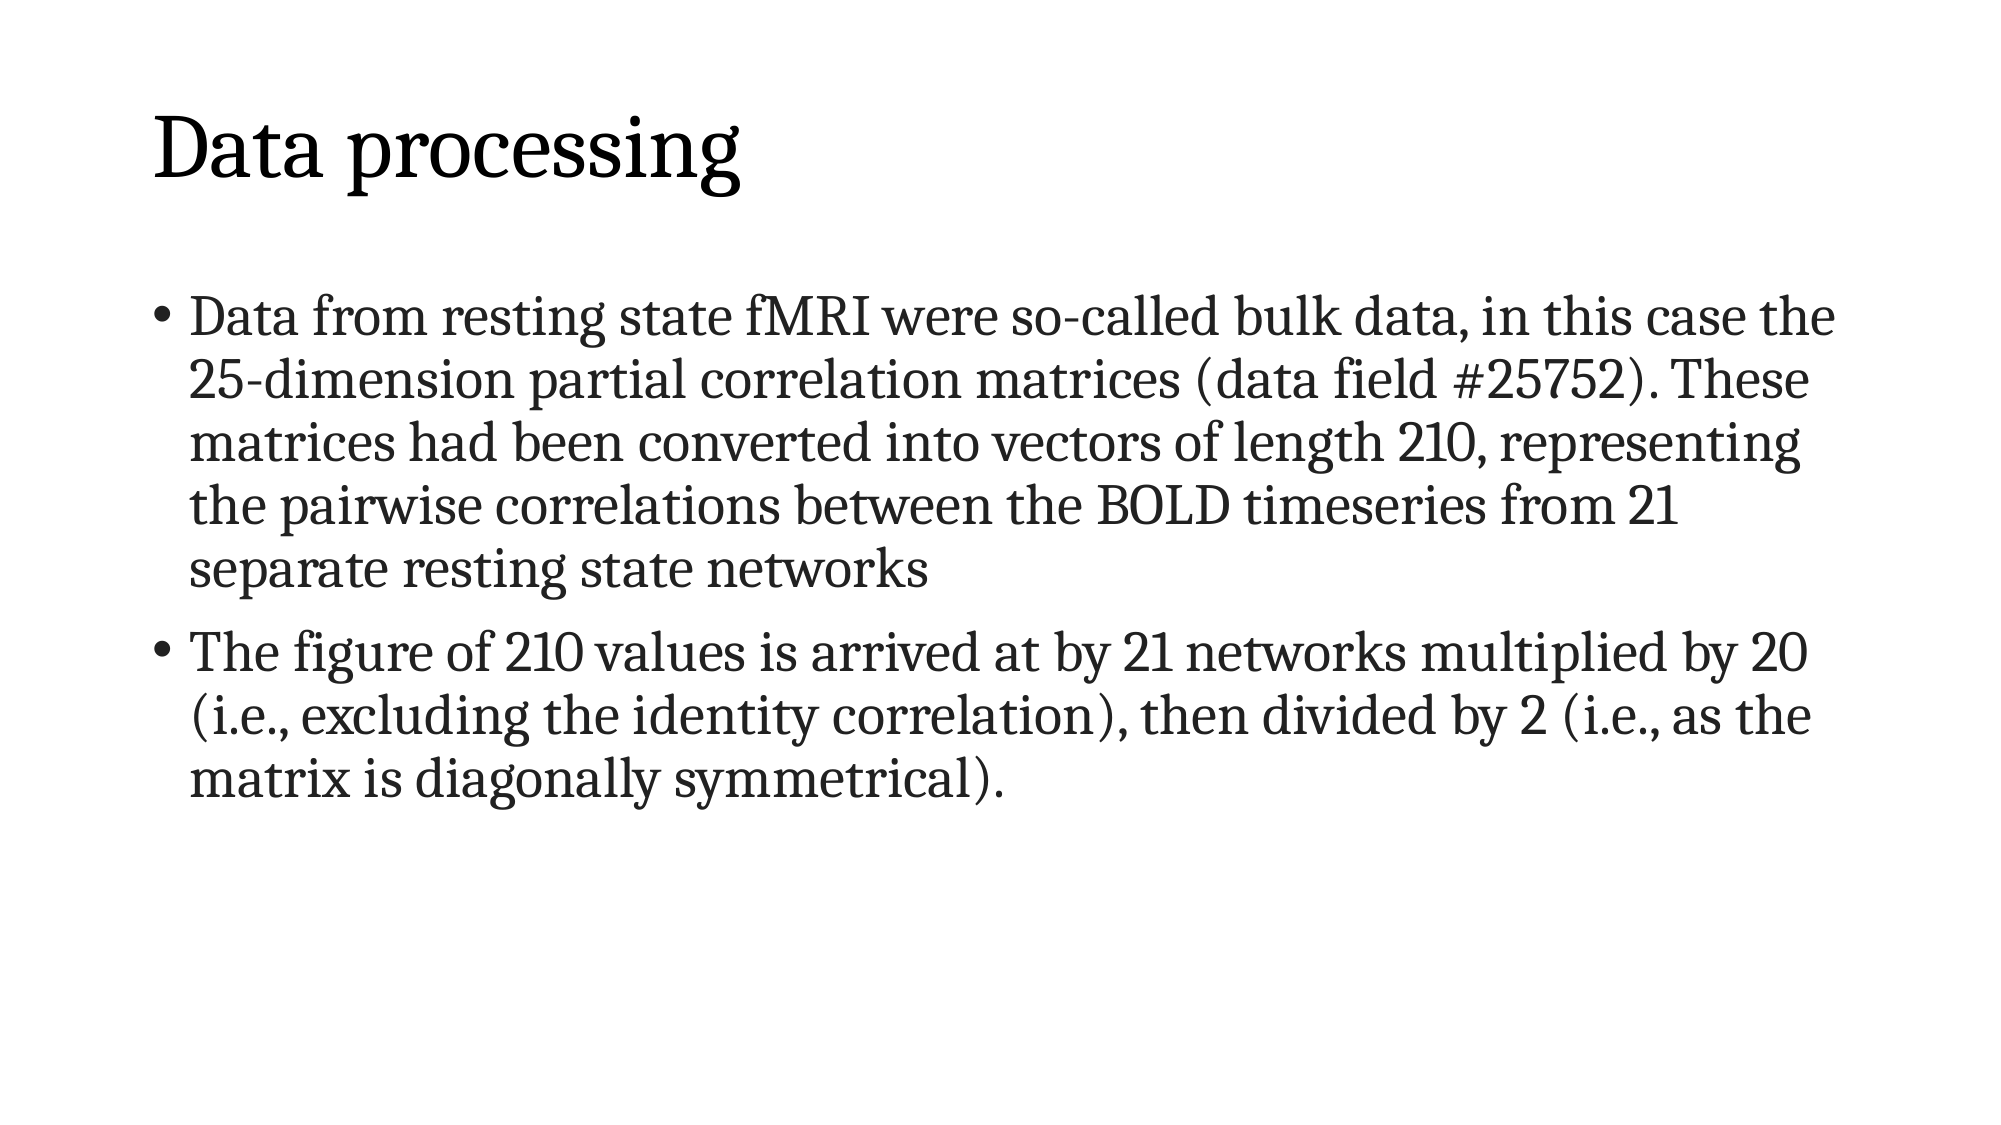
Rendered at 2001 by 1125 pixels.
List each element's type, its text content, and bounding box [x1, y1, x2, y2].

list Data from resting state fMRI were so-called bulk data, in this case the 25-dimension partial correlation matrices (data field #25752). These matrices had been converted into vectors of length 210, representing the pairwise correlations between the BOLD timeseries from 21 separate resting state networks The figure of 210 values is arrived at by 21 networks multiplied by 20 (i.e., excluding the identity correlation), then divided by 2 (i.e., as the matrix is diagonally symmetrical). [137, 277, 1863, 1125]
title Data processing [137, 90, 808, 205]
